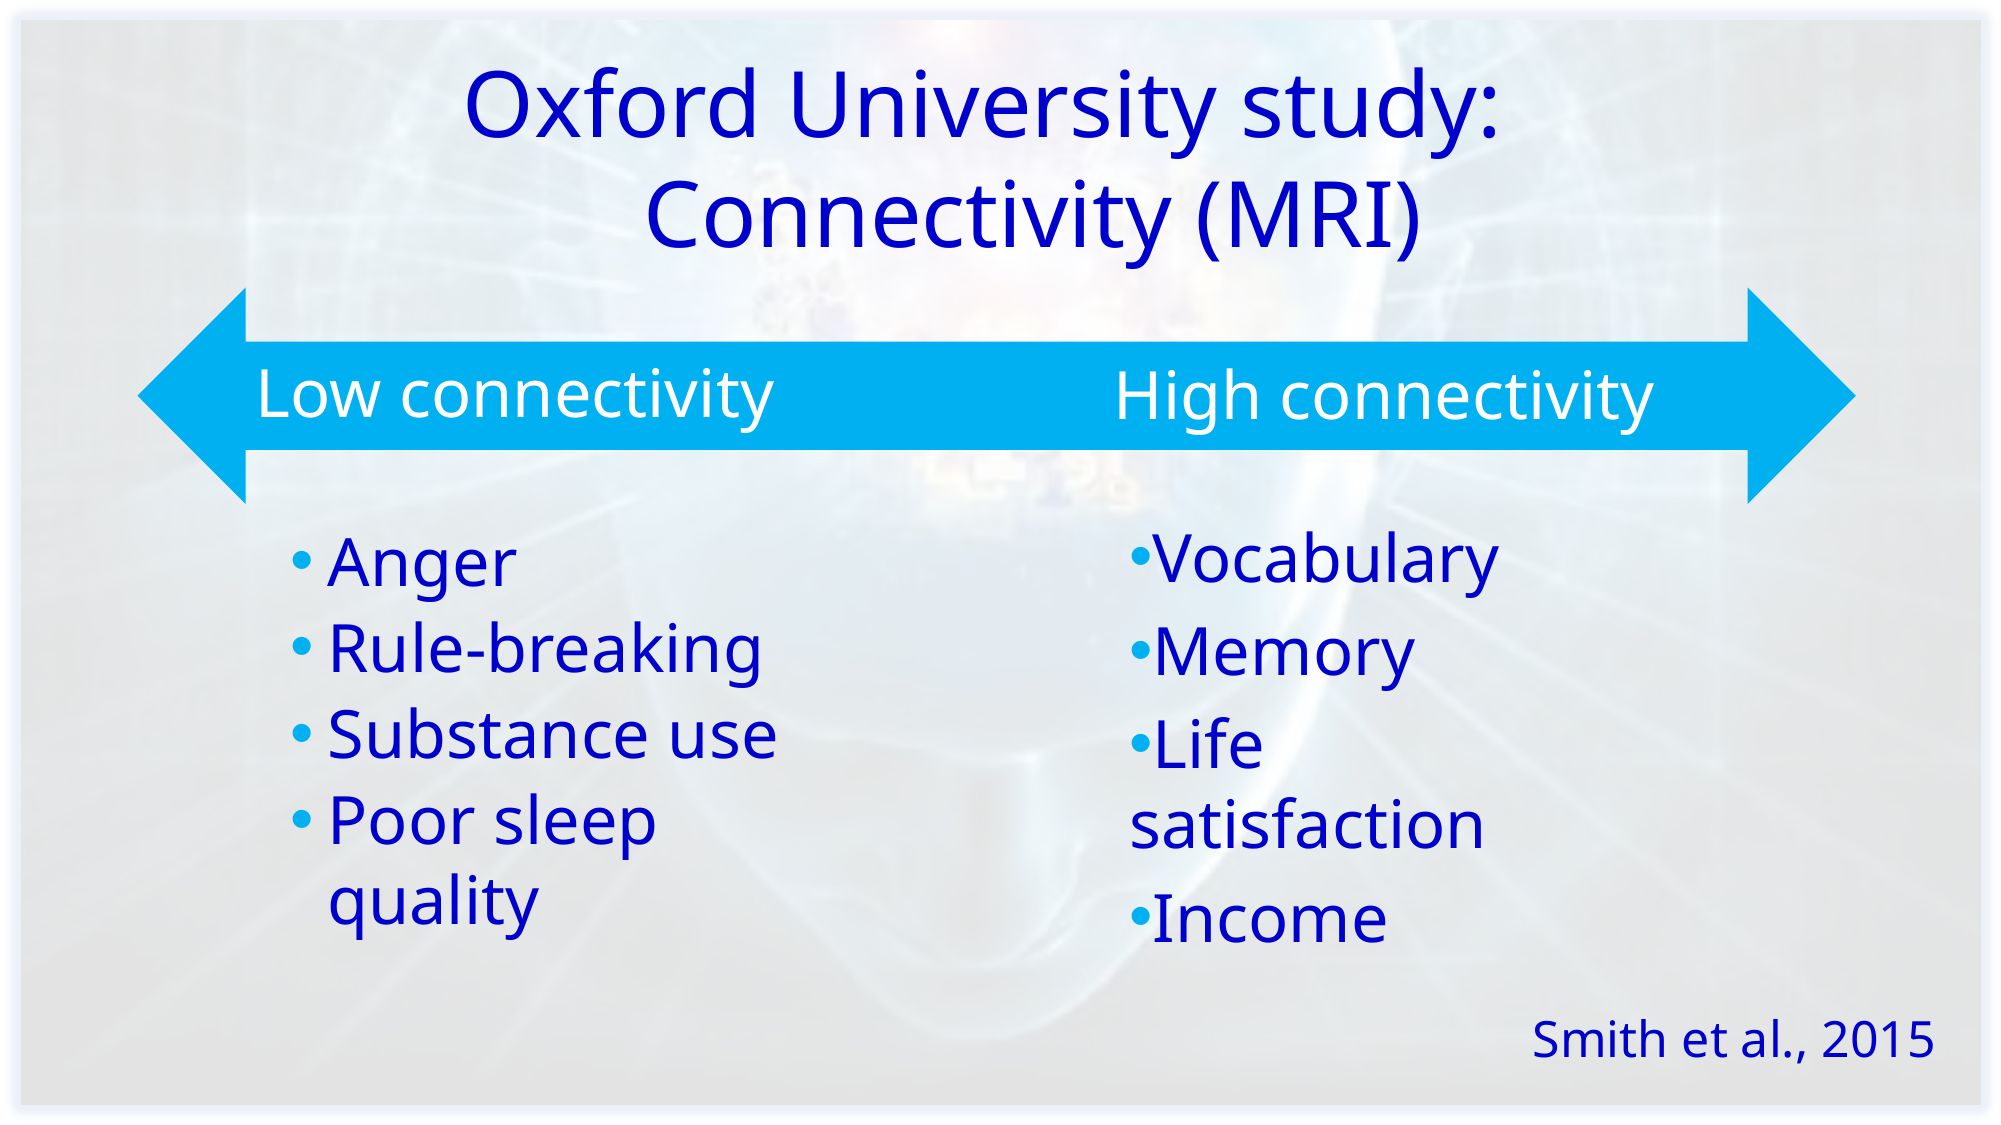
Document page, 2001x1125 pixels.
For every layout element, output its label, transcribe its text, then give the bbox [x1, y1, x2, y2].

list Low connectivity [240, 343, 1125, 449]
text_box Anger Rule-breaking Substance use Poor sleep quality [274, 511, 836, 946]
text_box Smith et al., 2015 [1487, 999, 1951, 1075]
list High connectivity [852, 345, 1671, 451]
text_box [135, 285, 1858, 506]
title Oxford University study: Connectivity (MRI) [38, 75, 1951, 237]
list Vocabulary Memory Life satisfaction Income [1114, 508, 1588, 825]
